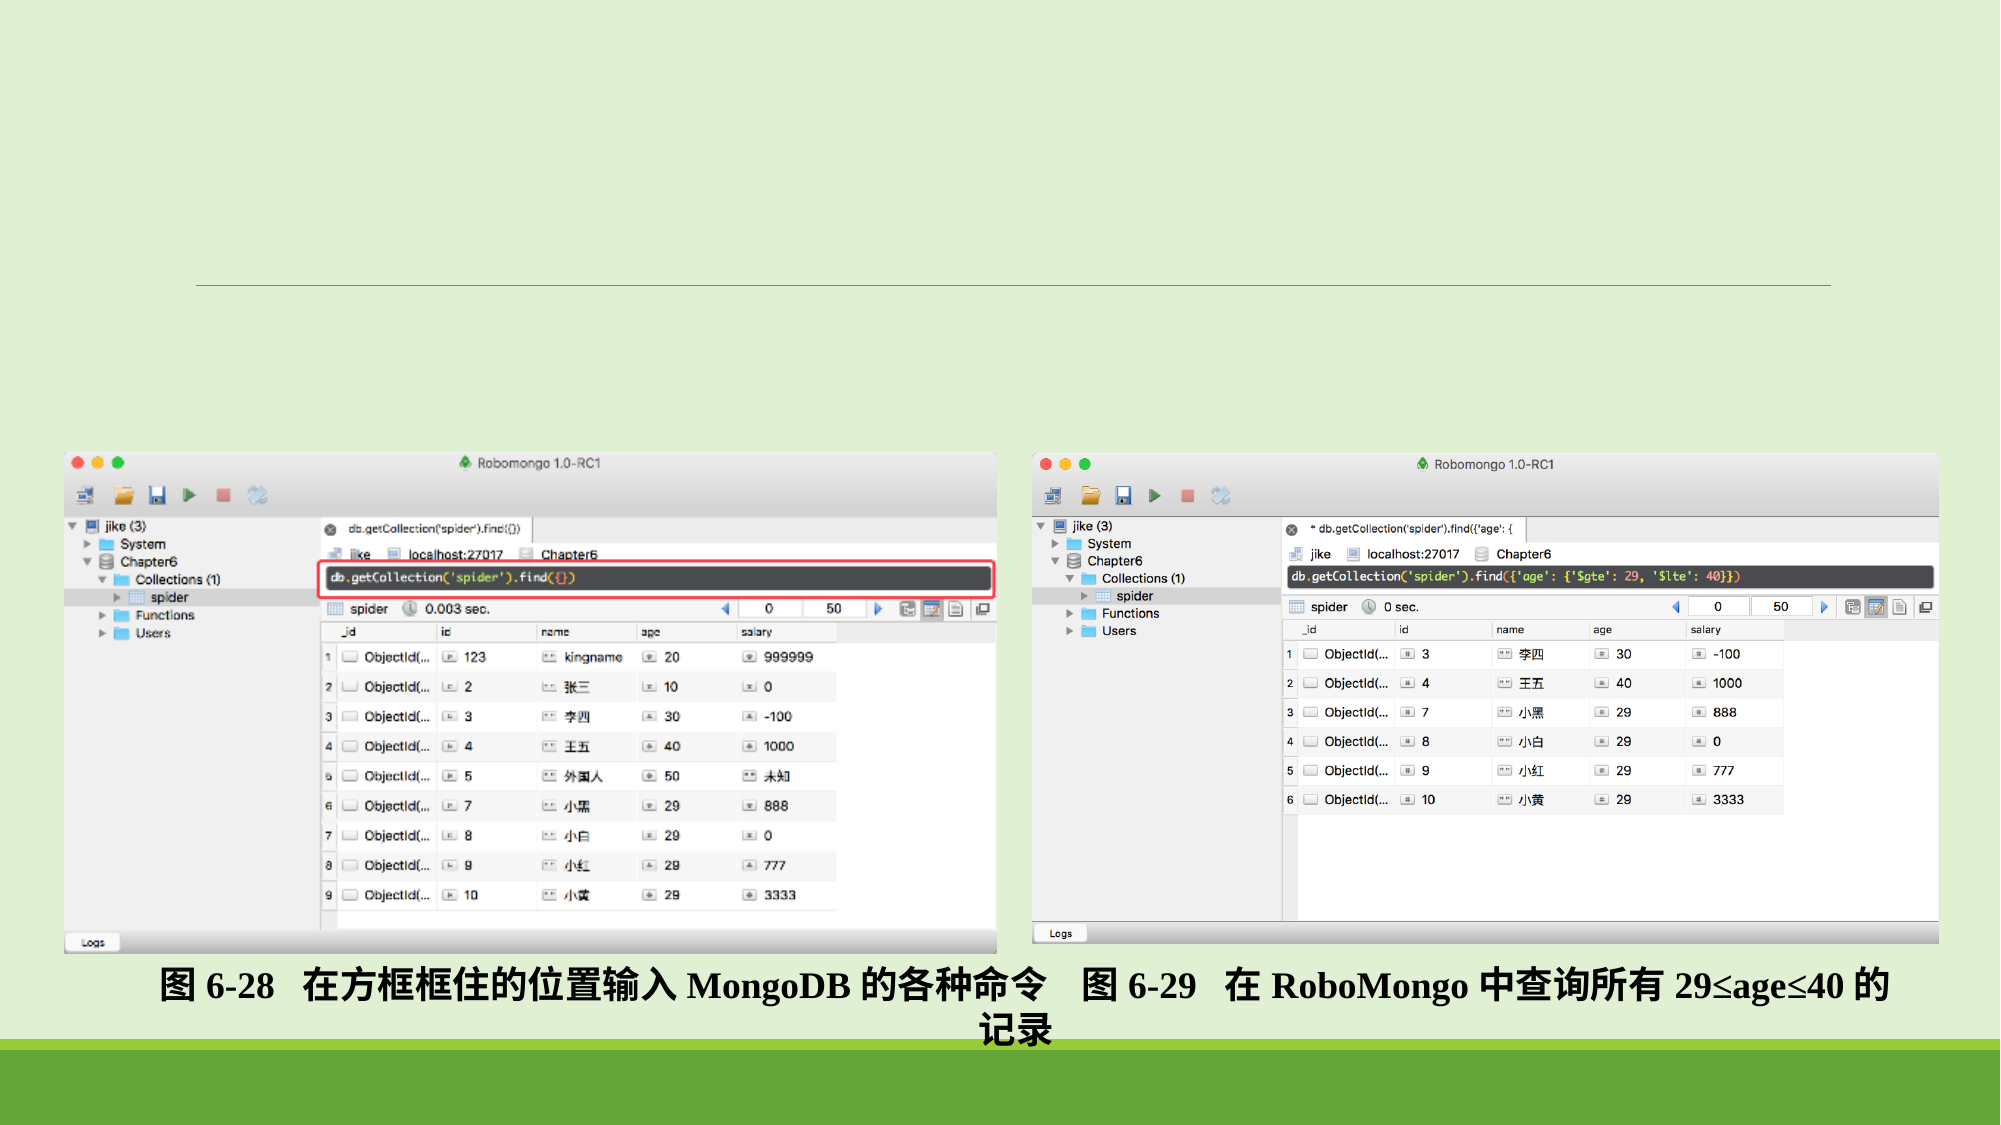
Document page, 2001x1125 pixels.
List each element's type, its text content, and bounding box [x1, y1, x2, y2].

text_box 图6-28 在方框框住的位置输入MongoDB的各种命令 图6-29 在RoboMongo中查询所有29≤age≤40的记录 [111, 953, 1921, 1059]
picture [1032, 453, 1939, 945]
picture [63, 451, 998, 955]
